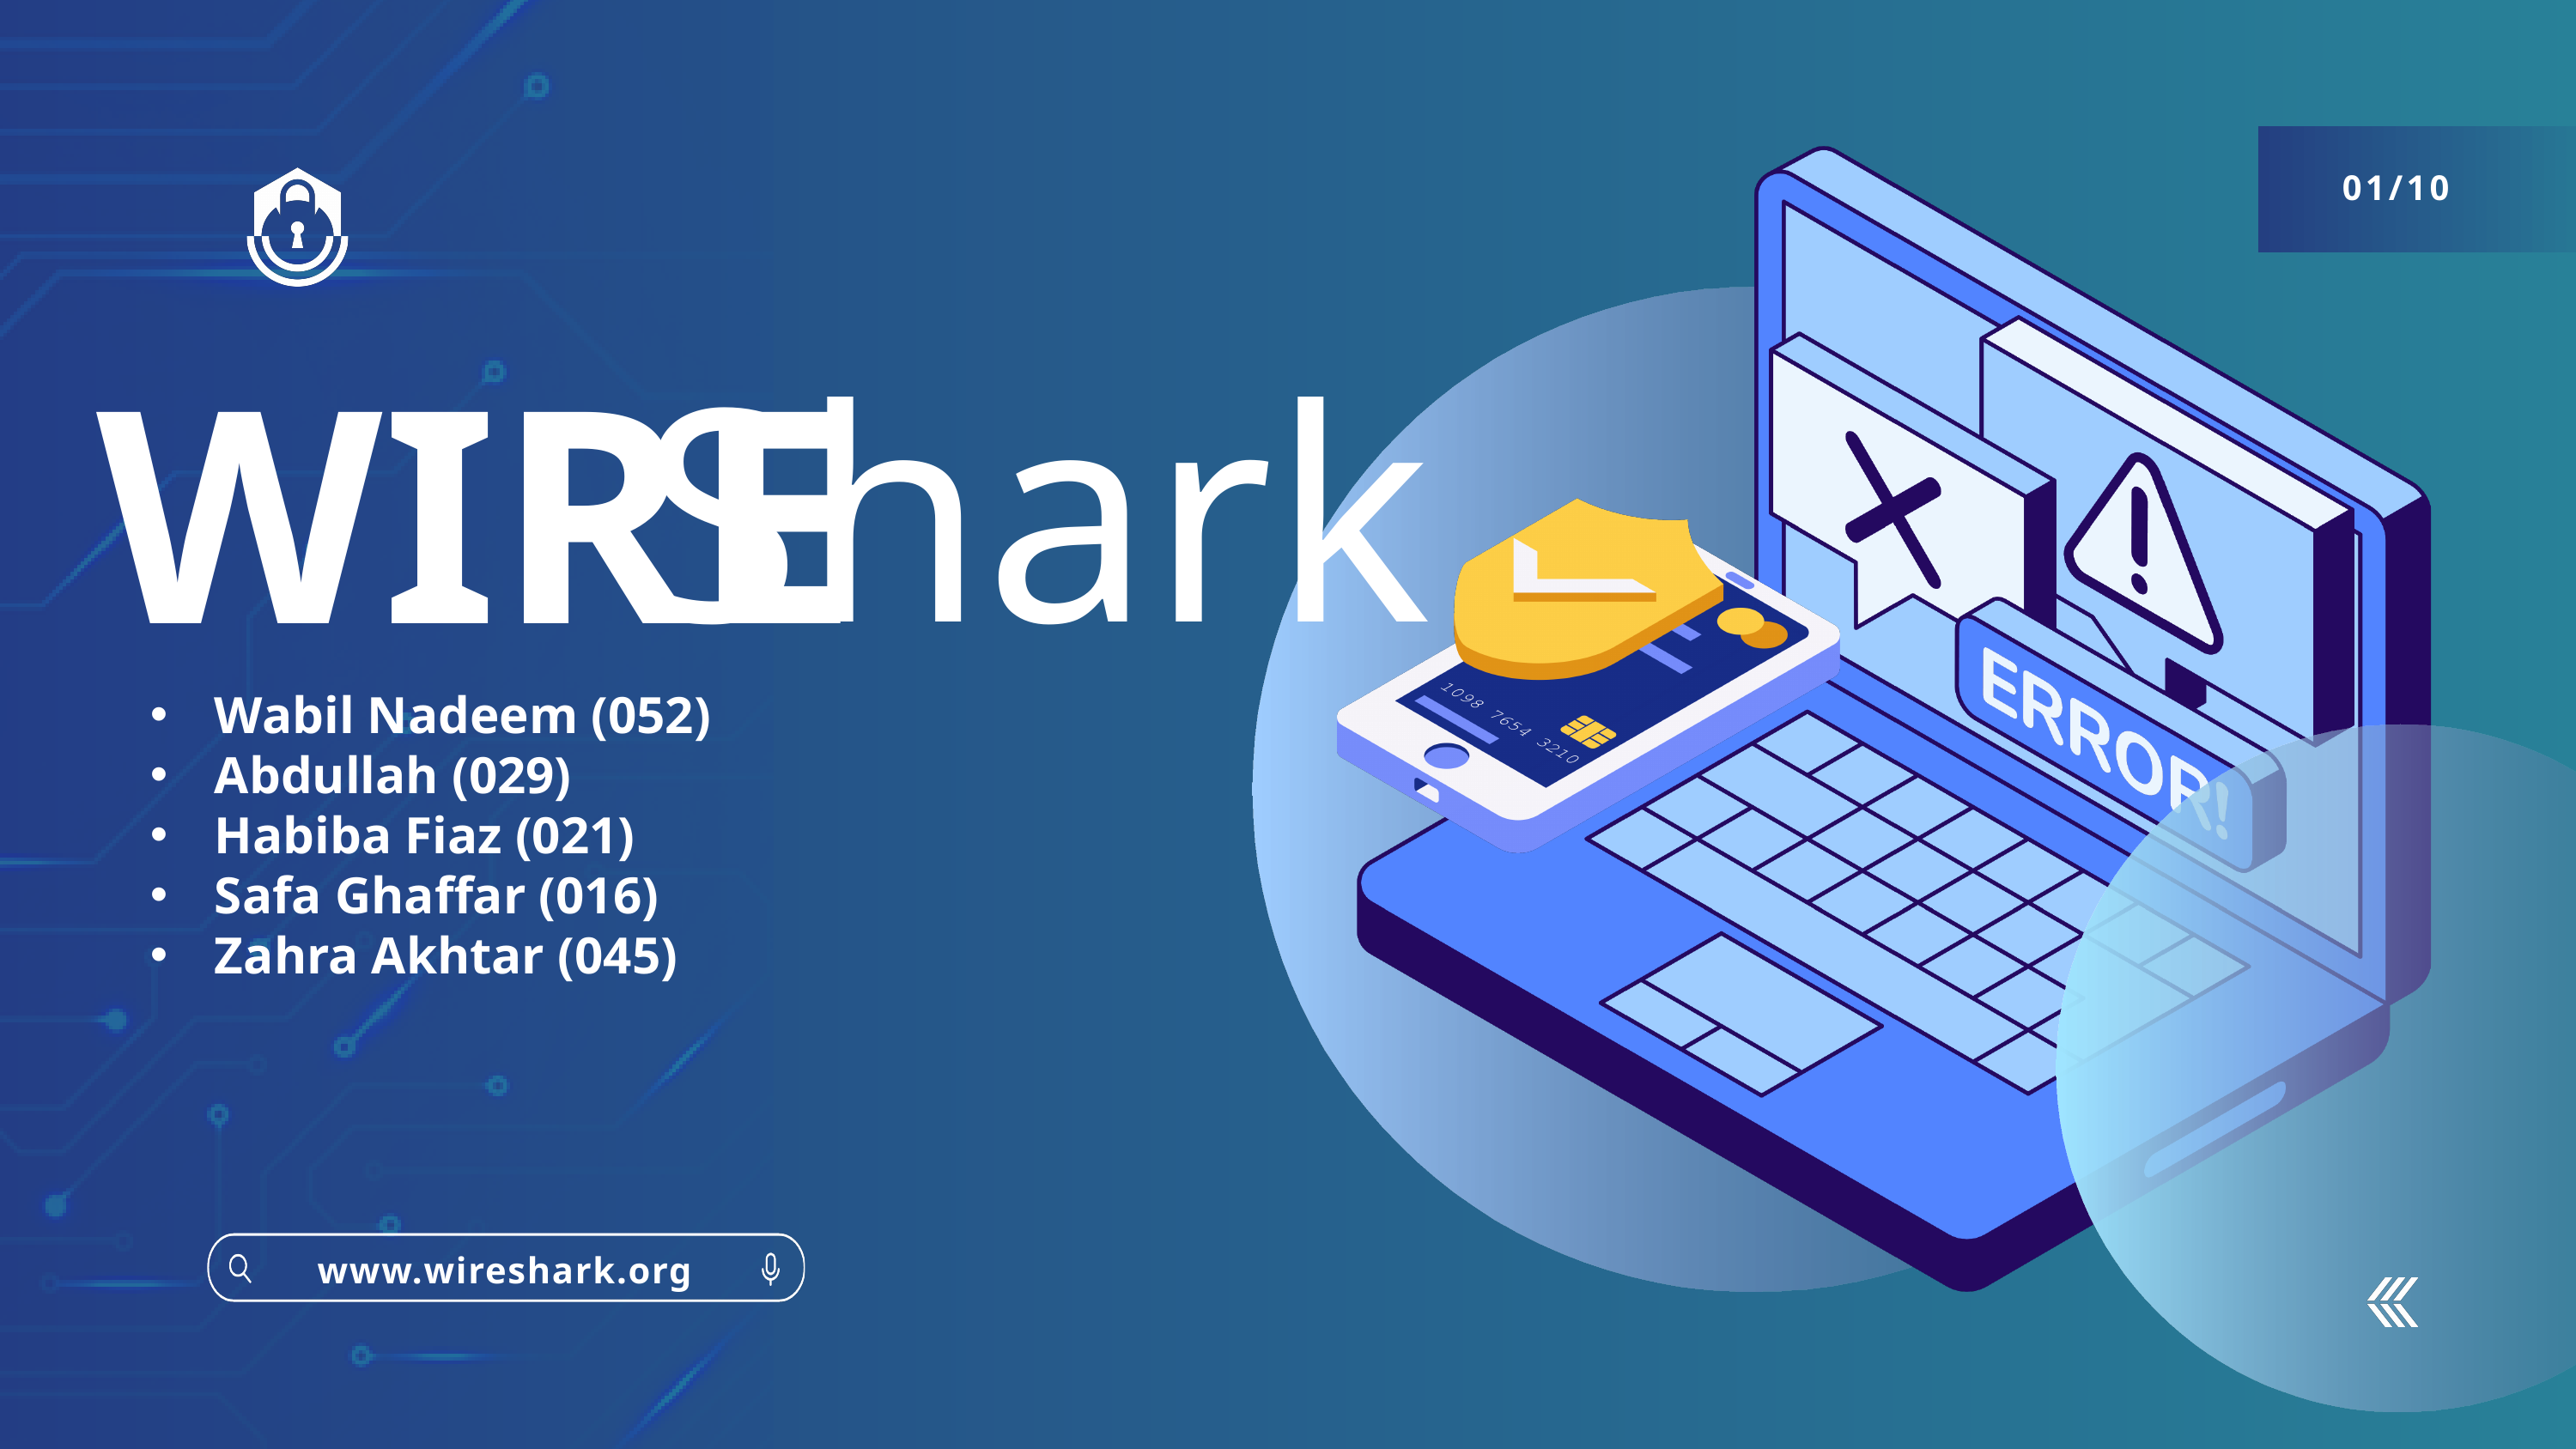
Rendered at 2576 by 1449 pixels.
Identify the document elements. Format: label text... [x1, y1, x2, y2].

text_box [1357, 144, 2432, 723]
text_box www.wireshark.org [317, 1242, 849, 1291]
text_box Wabil Nadeem (052) Abdullah (029) Habiba Fiaz (021) Safa Ghaffar (016) Zahra Akhtar (045) [149, 694, 1052, 985]
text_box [2056, 724, 2576, 1413]
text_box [1252, 286, 2258, 1292]
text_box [2257, 125, 2576, 253]
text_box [96, 337, 1935, 684]
text_box [246, 167, 349, 287]
text_box [207, 1233, 805, 1302]
text_box [0, 0, 774, 1449]
